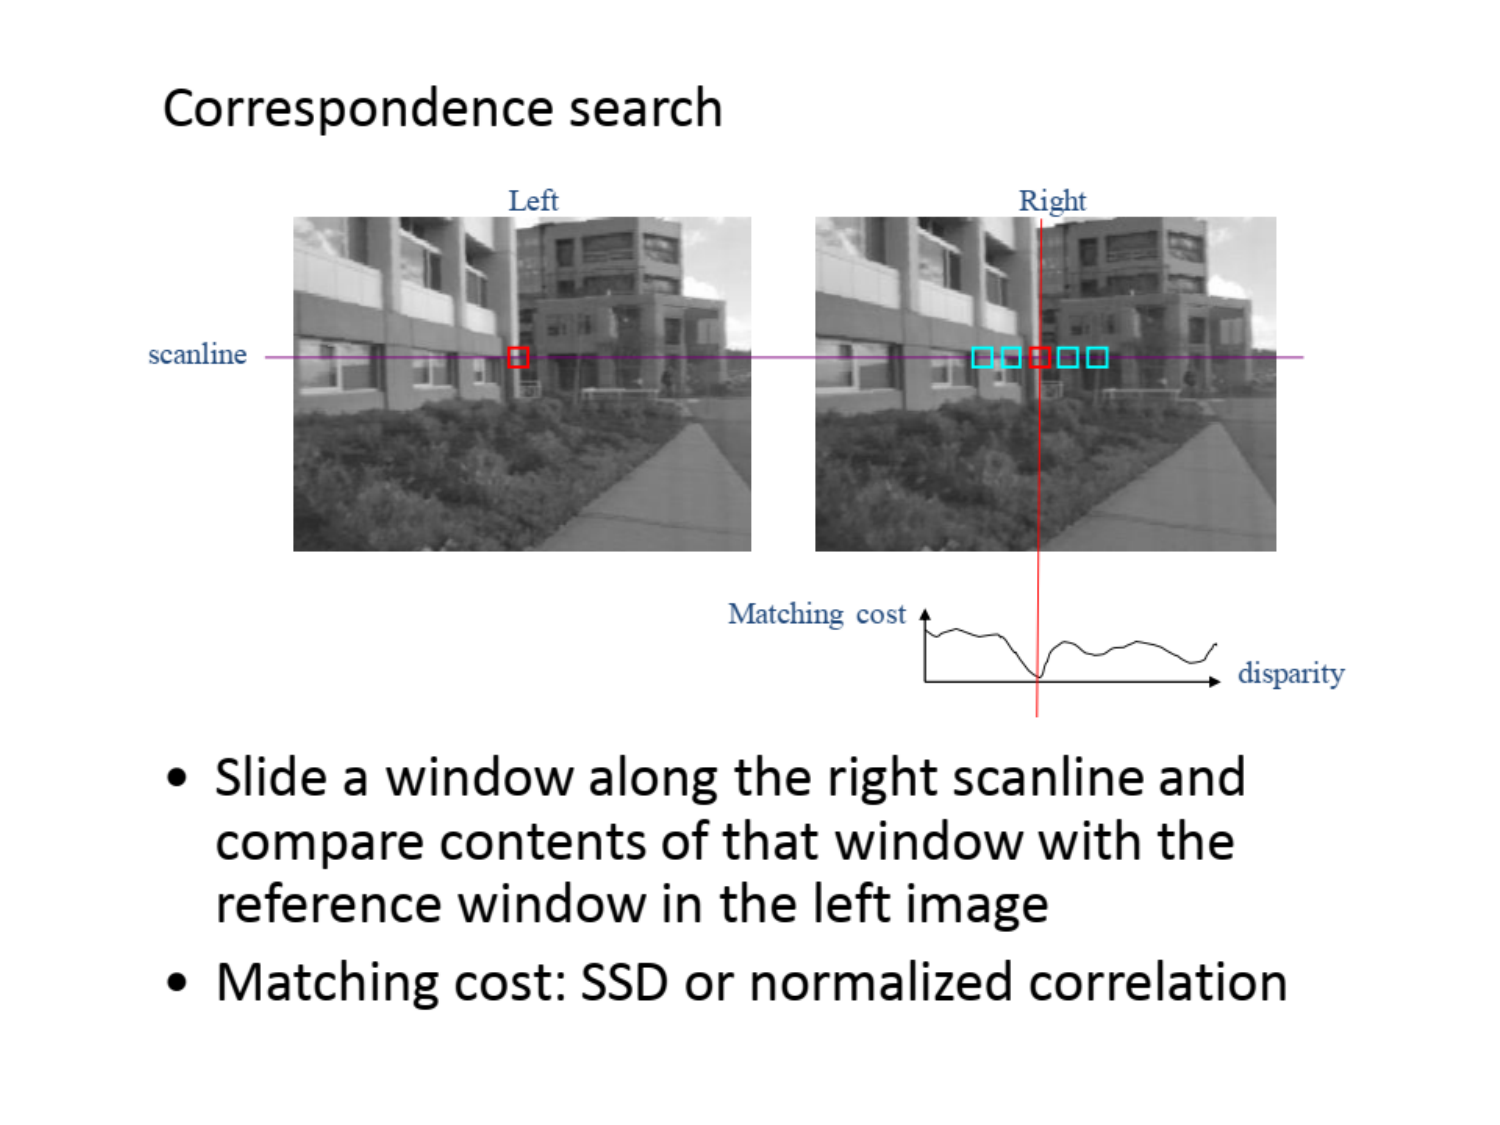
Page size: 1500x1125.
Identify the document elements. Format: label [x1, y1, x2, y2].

picture [41, 31, 1458, 1094]
